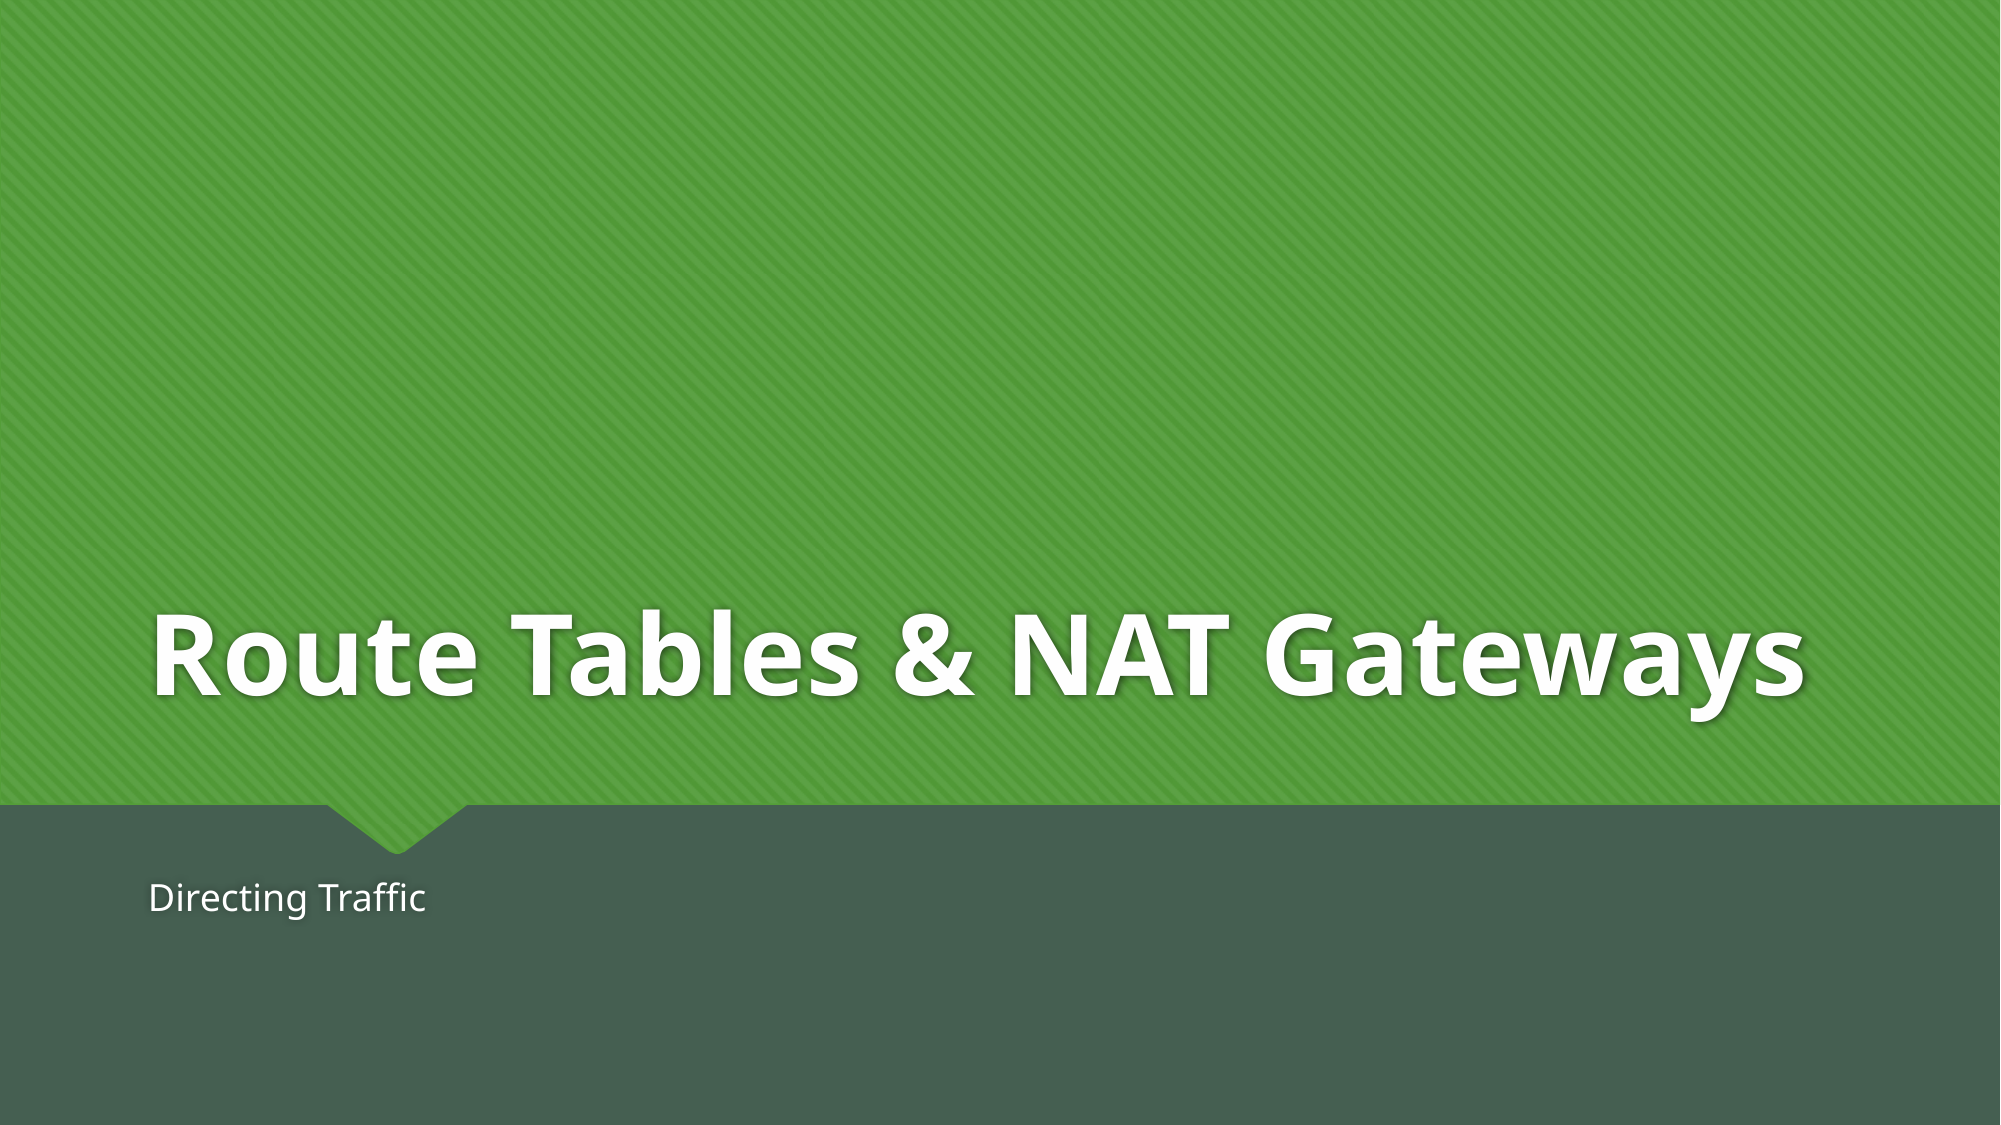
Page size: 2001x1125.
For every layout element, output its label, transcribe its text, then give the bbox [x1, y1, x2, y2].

title Route Tables & NAT Gateways [132, 237, 1868, 726]
subtitle Directing Traffic [132, 866, 1868, 938]
